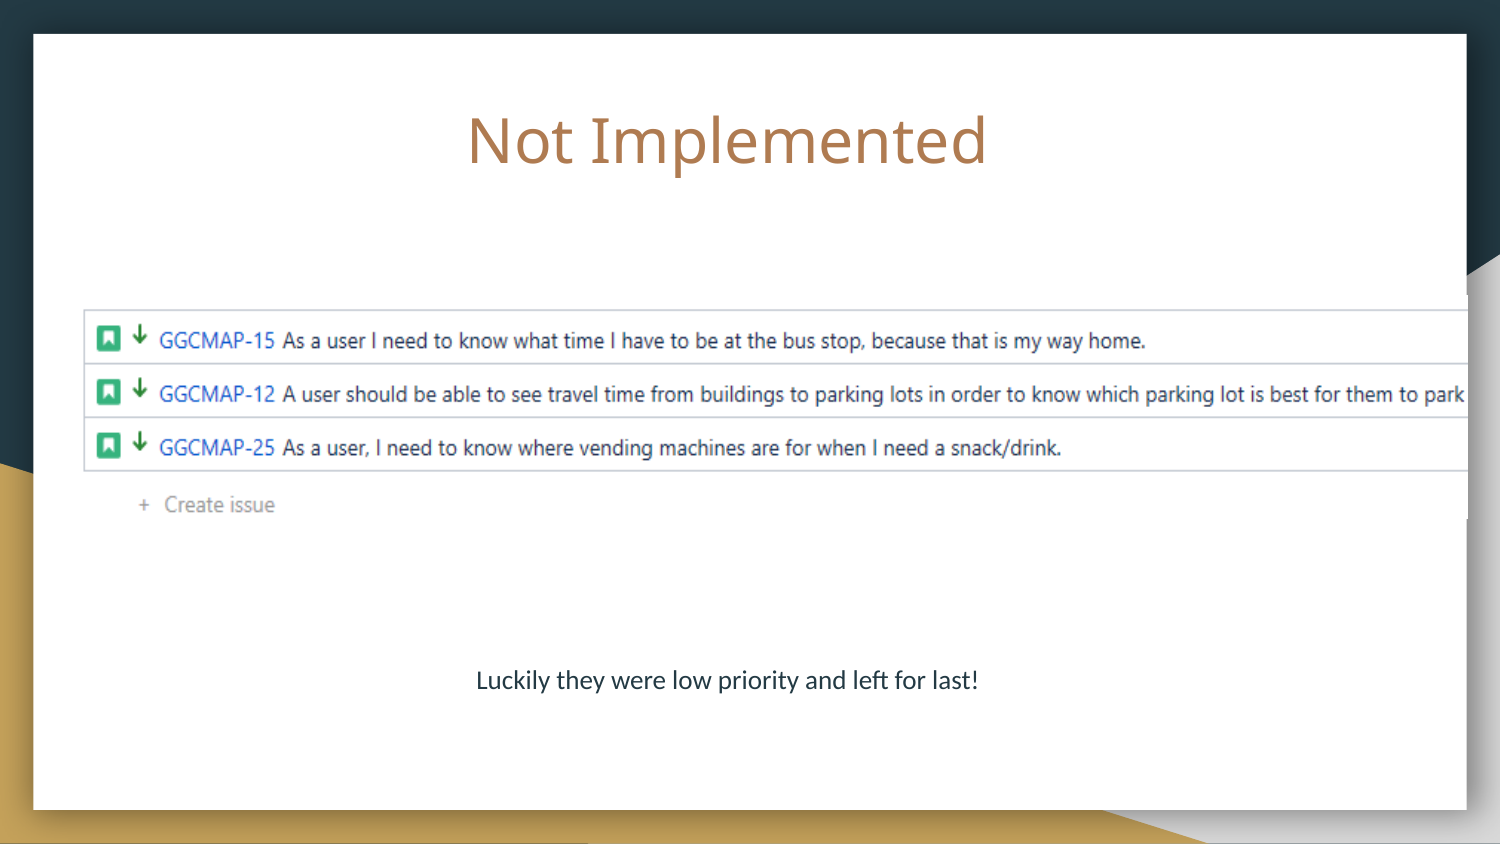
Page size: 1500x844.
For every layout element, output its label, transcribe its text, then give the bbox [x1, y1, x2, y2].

title Not Implemented [90, 85, 1366, 293]
picture [56, 295, 1469, 520]
list Luckily they were low priority and left for last! [90, 642, 1366, 729]
